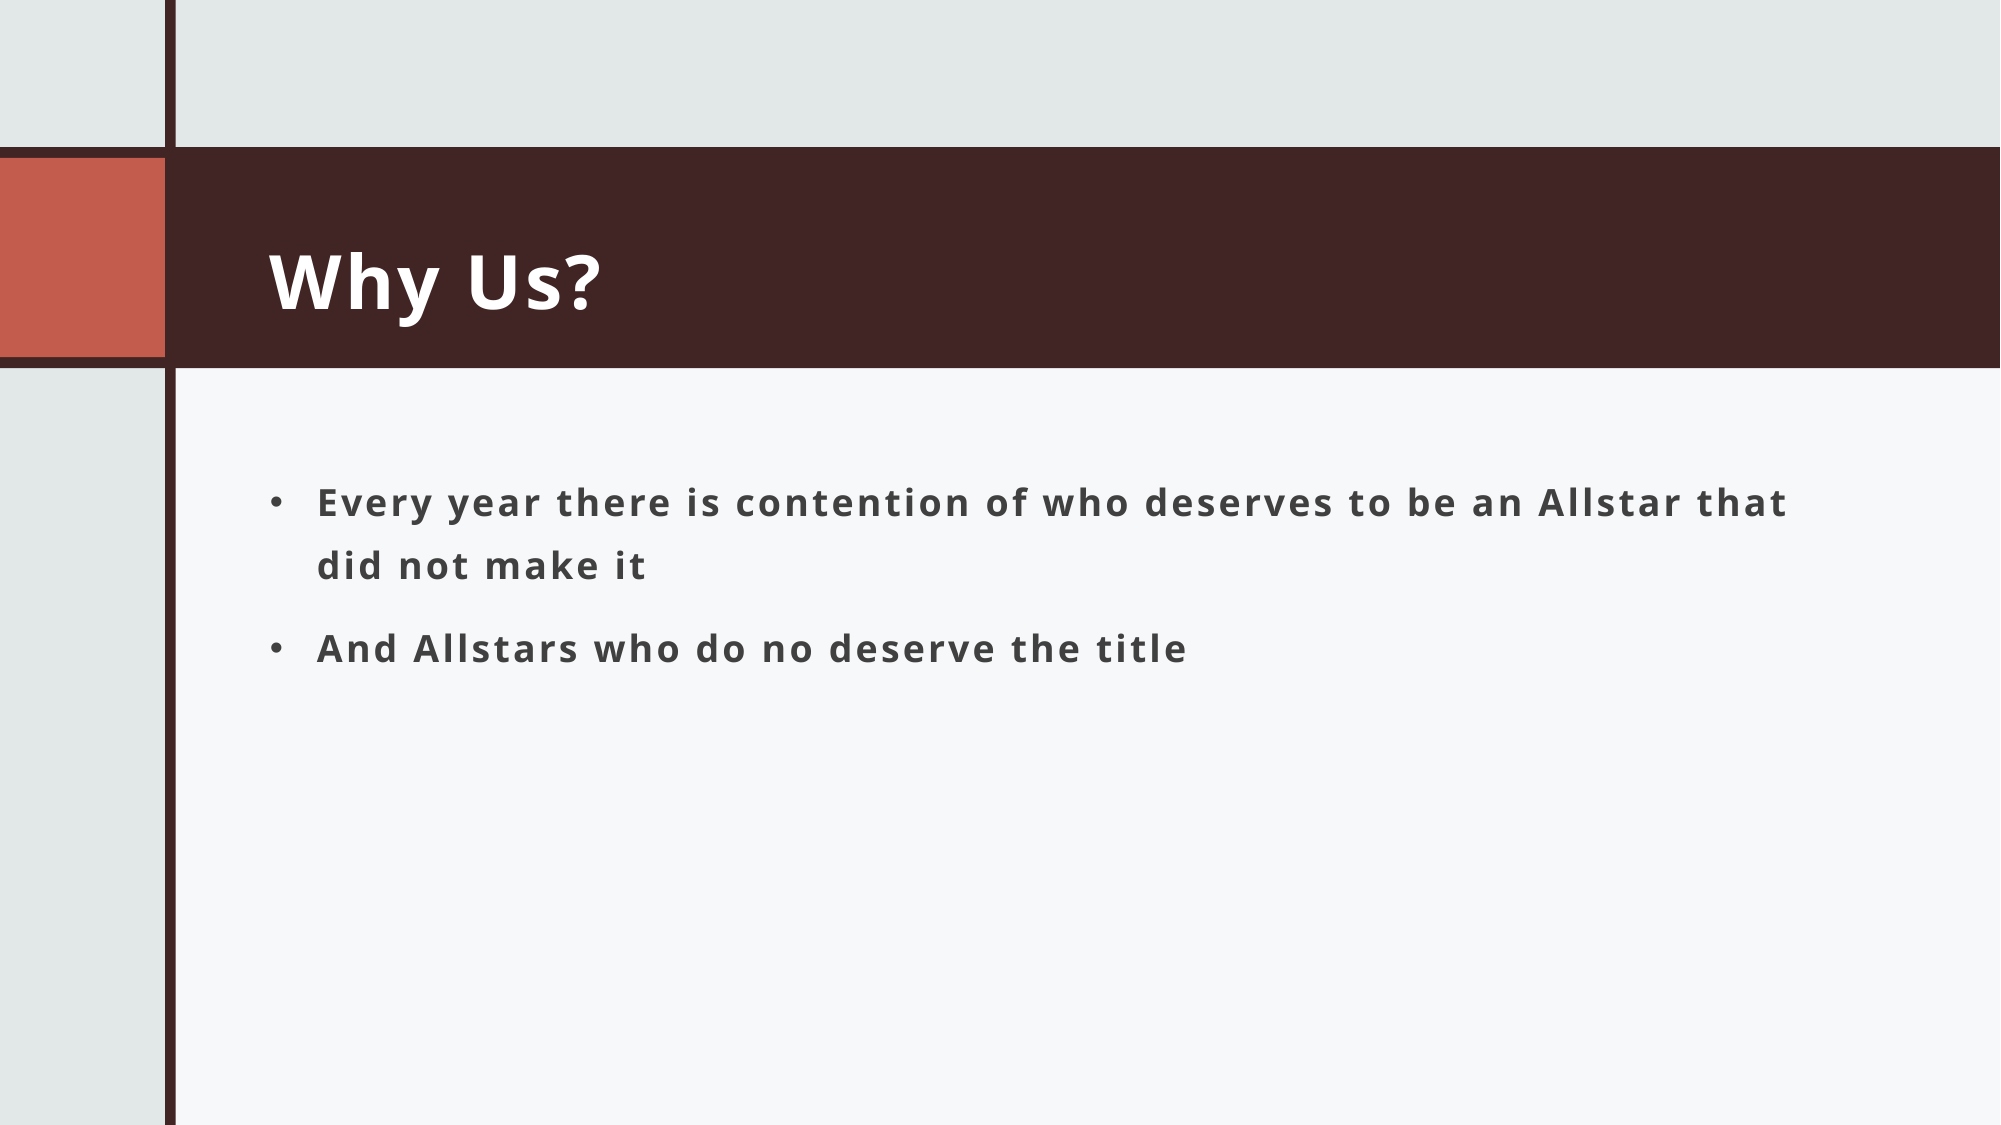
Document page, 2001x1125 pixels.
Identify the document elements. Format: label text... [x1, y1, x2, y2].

text_box [0, 146, 164, 157]
list Every year there is contention of who deserves to be an Allstar that did not make it And Allstars who do no deserve the title [251, 443, 1882, 1006]
text_box [0, 157, 164, 358]
text_box [164, 0, 177, 1125]
text_box [0, 358, 164, 369]
text_box [177, 369, 2000, 1125]
text_box [0, 369, 164, 1125]
text_box [177, 0, 2000, 146]
text_box [177, 146, 2000, 369]
title Why Us? [251, 171, 1895, 341]
text_box [0, 0, 164, 146]
